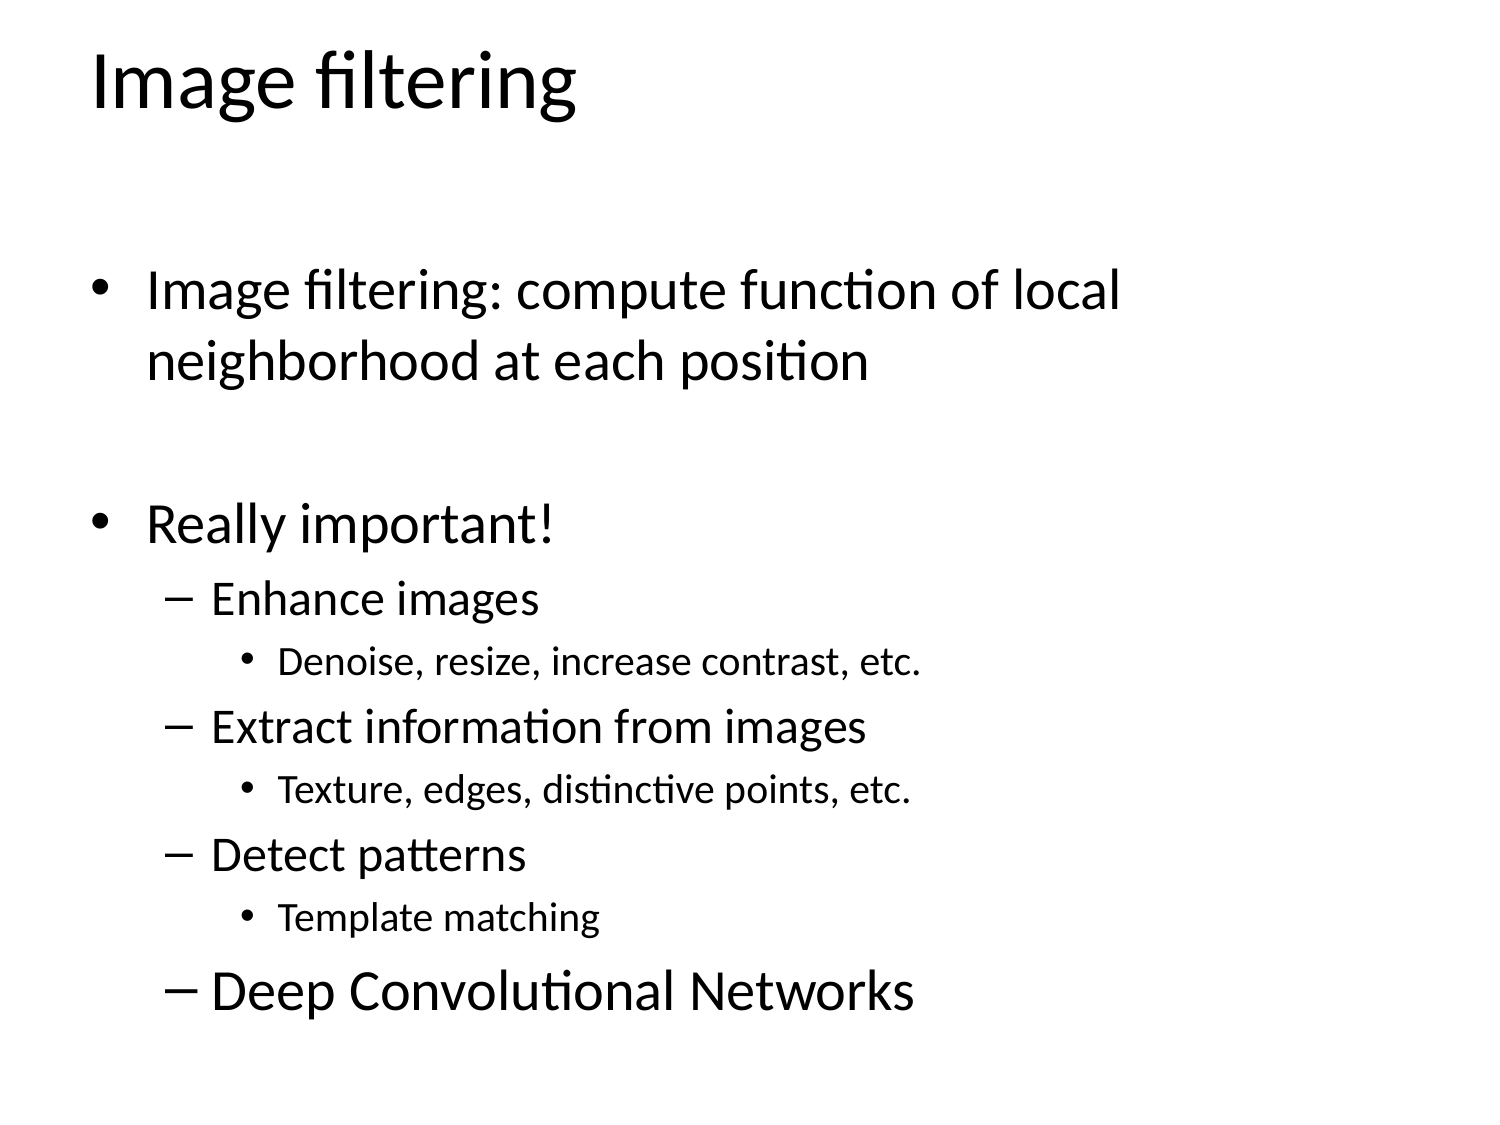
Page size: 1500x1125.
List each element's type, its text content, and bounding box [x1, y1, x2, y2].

list Image filtering: compute function of local neighborhood at each position Really important! Enhance images Denoise, resize, increase contrast, etc. Extract information from images Texture, edges, distinctive points, etc. Detect patterns Template matching Deep Convolutional Networks [74, 162, 1426, 1051]
title Image filtering [74, 0, 1426, 151]
